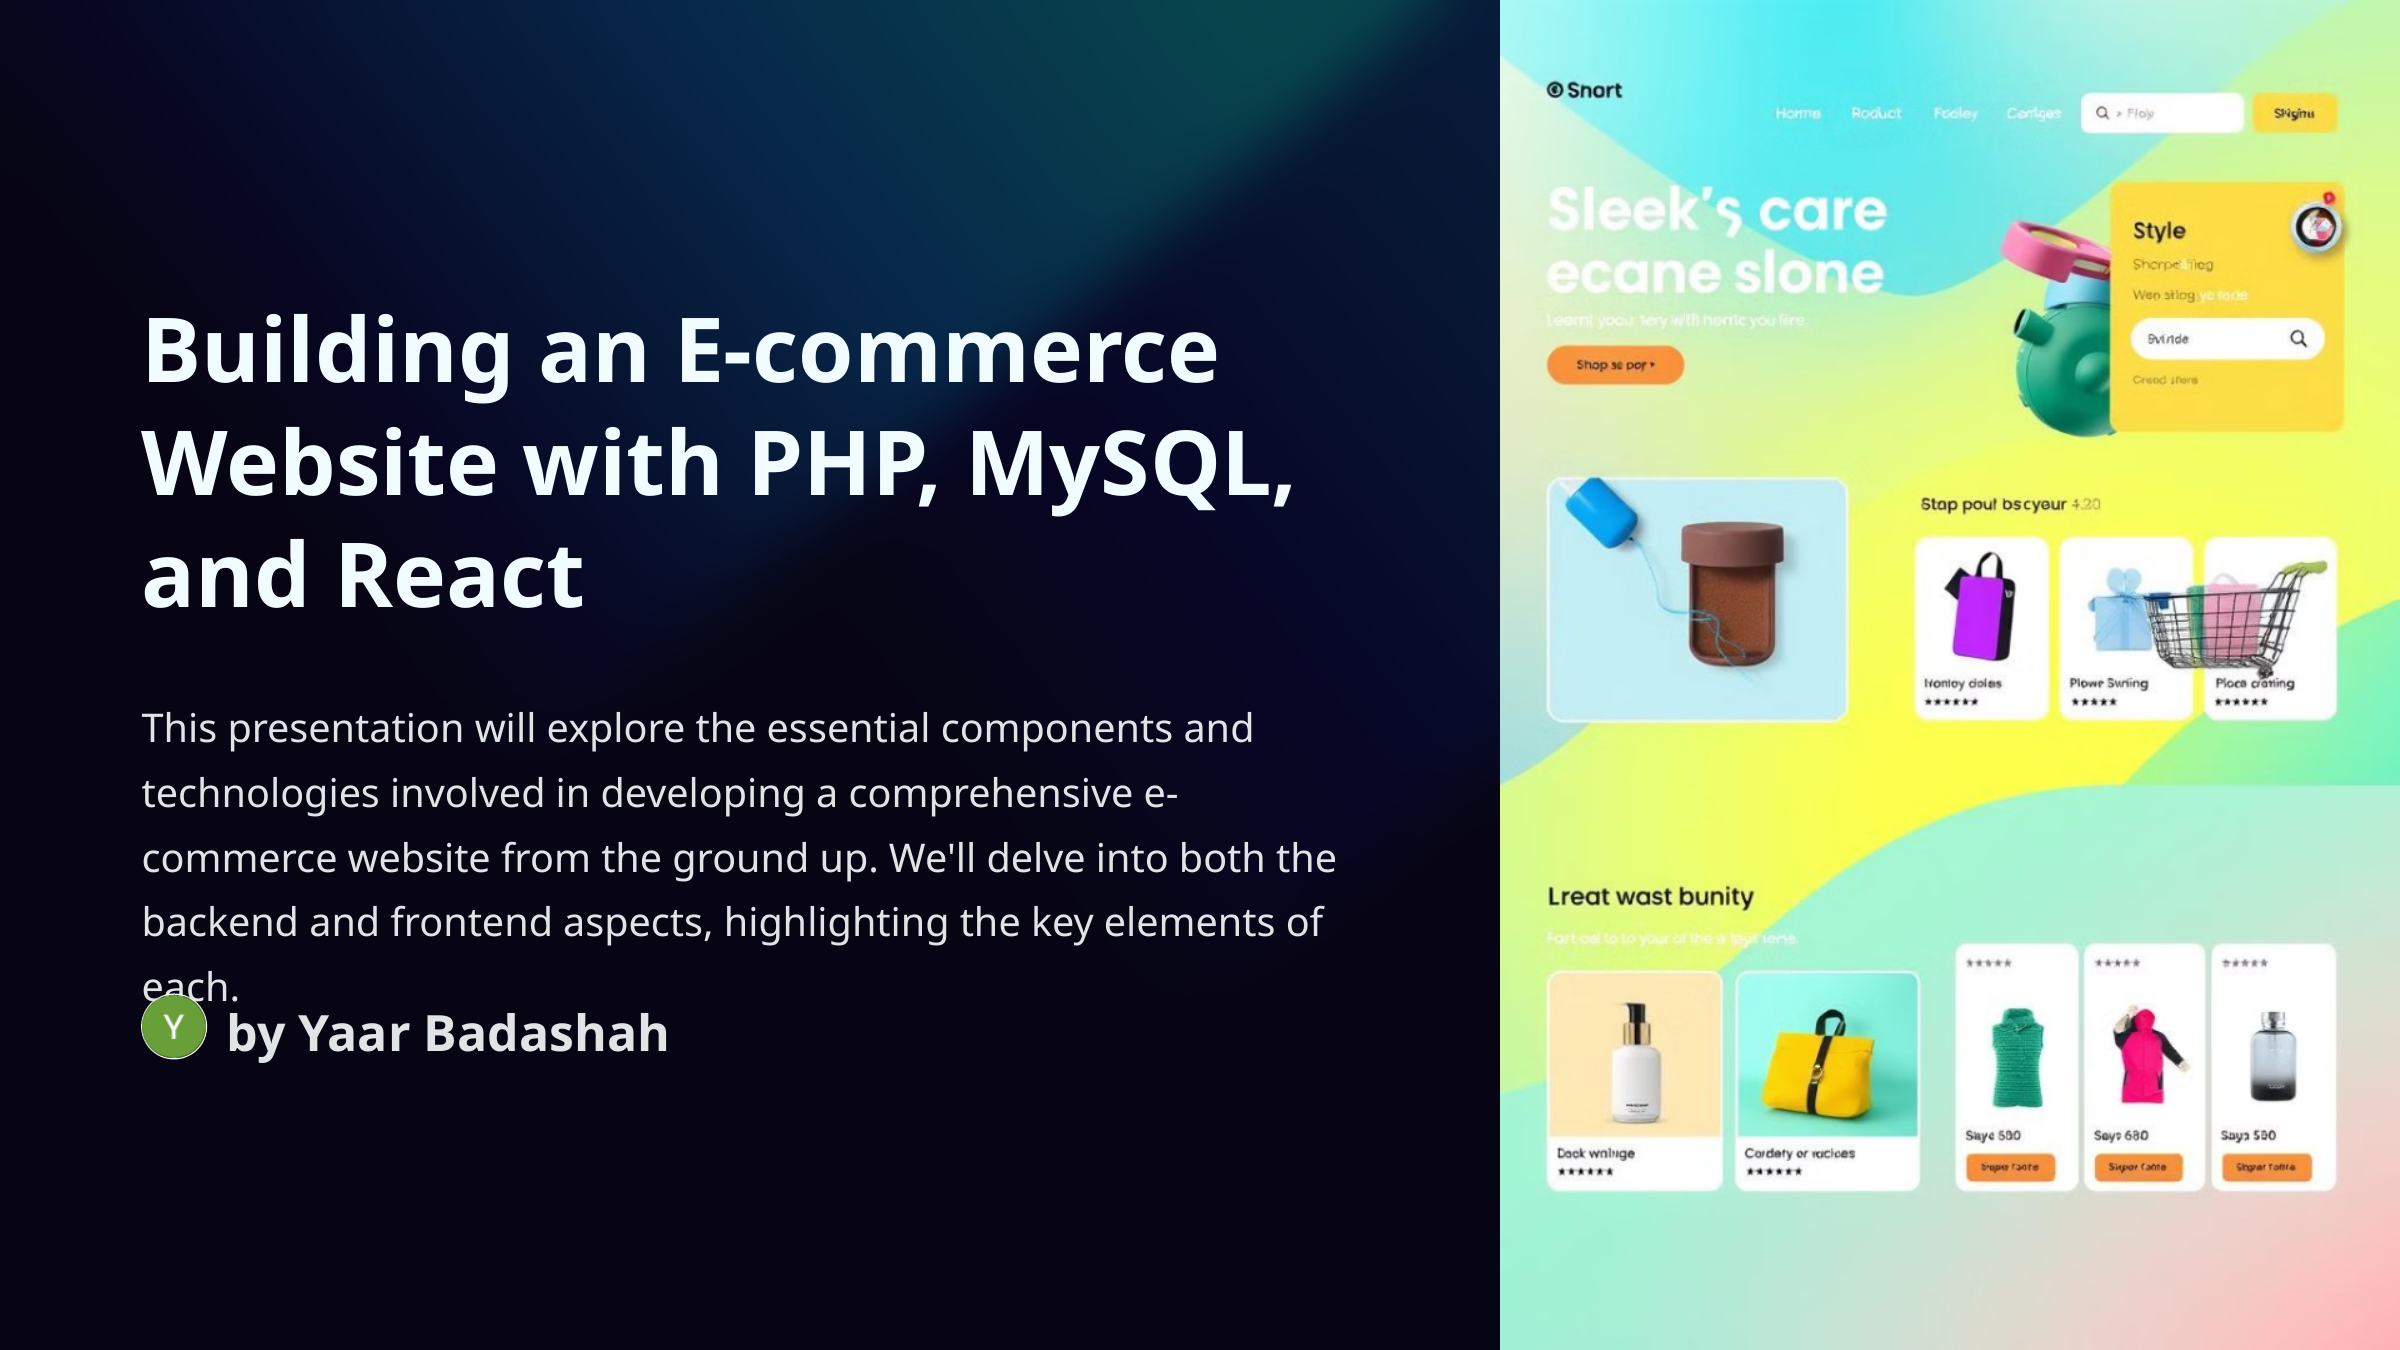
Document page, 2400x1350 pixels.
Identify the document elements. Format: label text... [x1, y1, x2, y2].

text_box This presentation will explore the essential components and technologies involved in developing a comprehensive e-commerce website from the ground up. We'll delve into both the backend and frontend aspects, highlighting the key elements of each. [141, 686, 1359, 946]
picture [142, 995, 206, 1058]
text_box by Yaar Badashah [226, 991, 622, 1062]
picture [1499, 0, 2400, 1350]
text_box Building an E-commerce Website with PHP, MySQL, and React [141, 288, 1359, 626]
